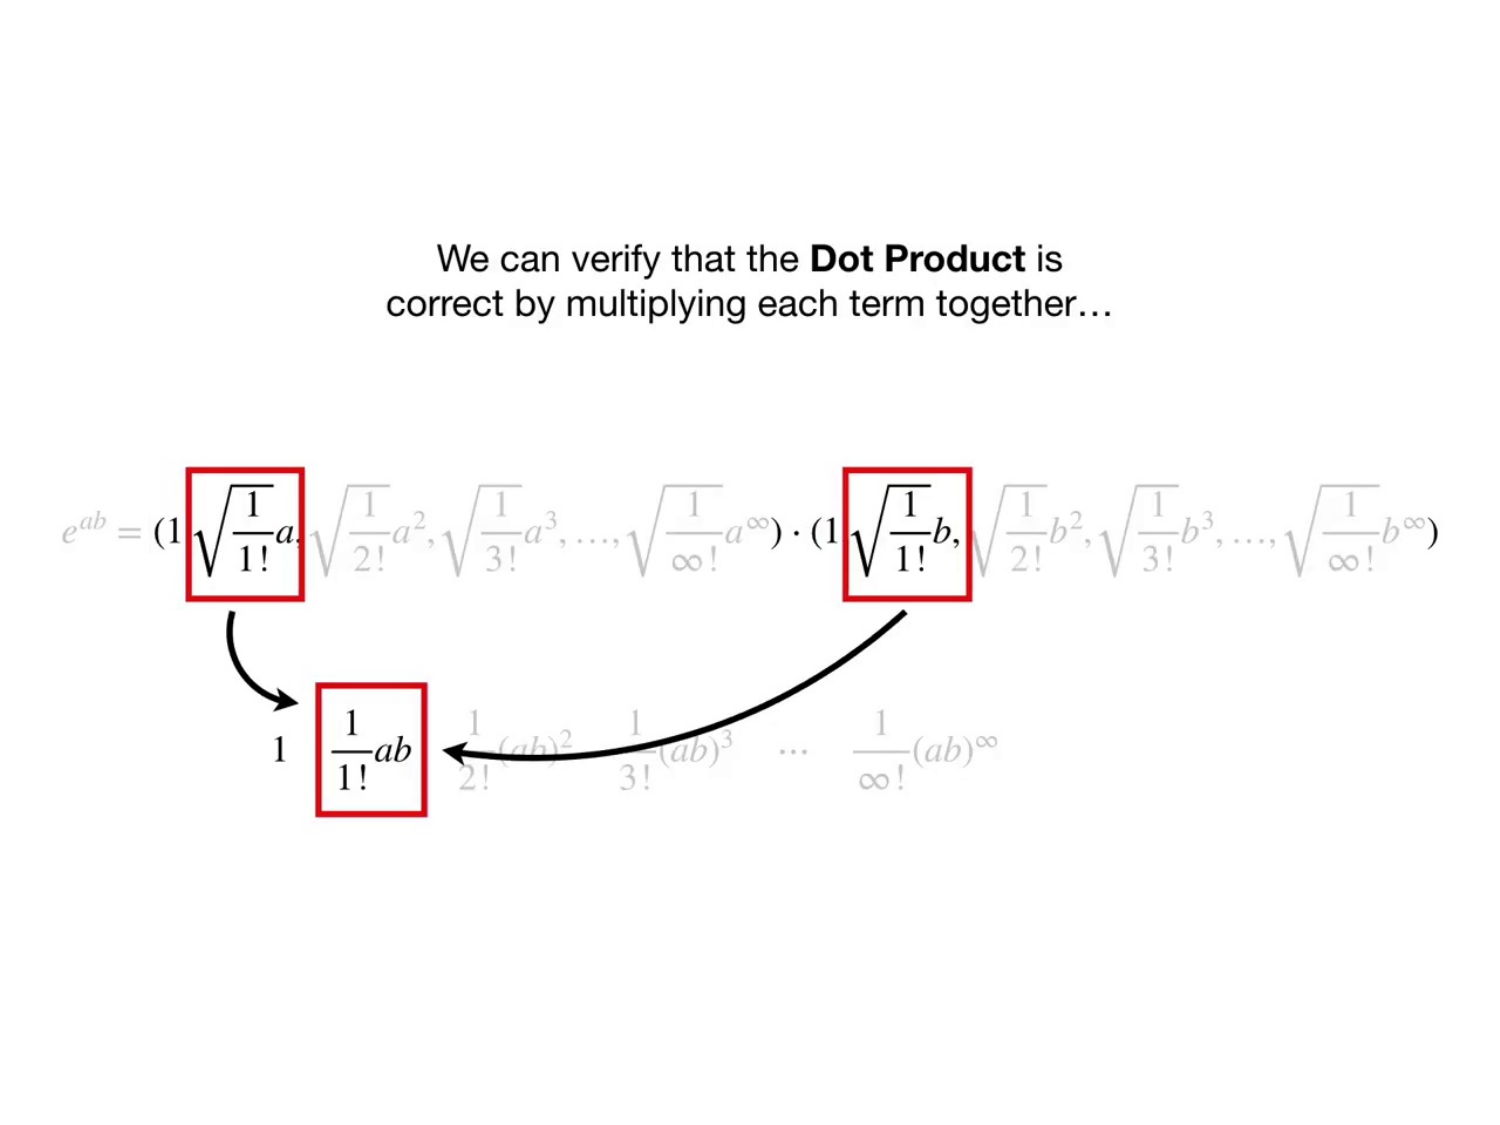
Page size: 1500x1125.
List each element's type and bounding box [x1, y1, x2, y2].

picture [0, 140, 1500, 985]
